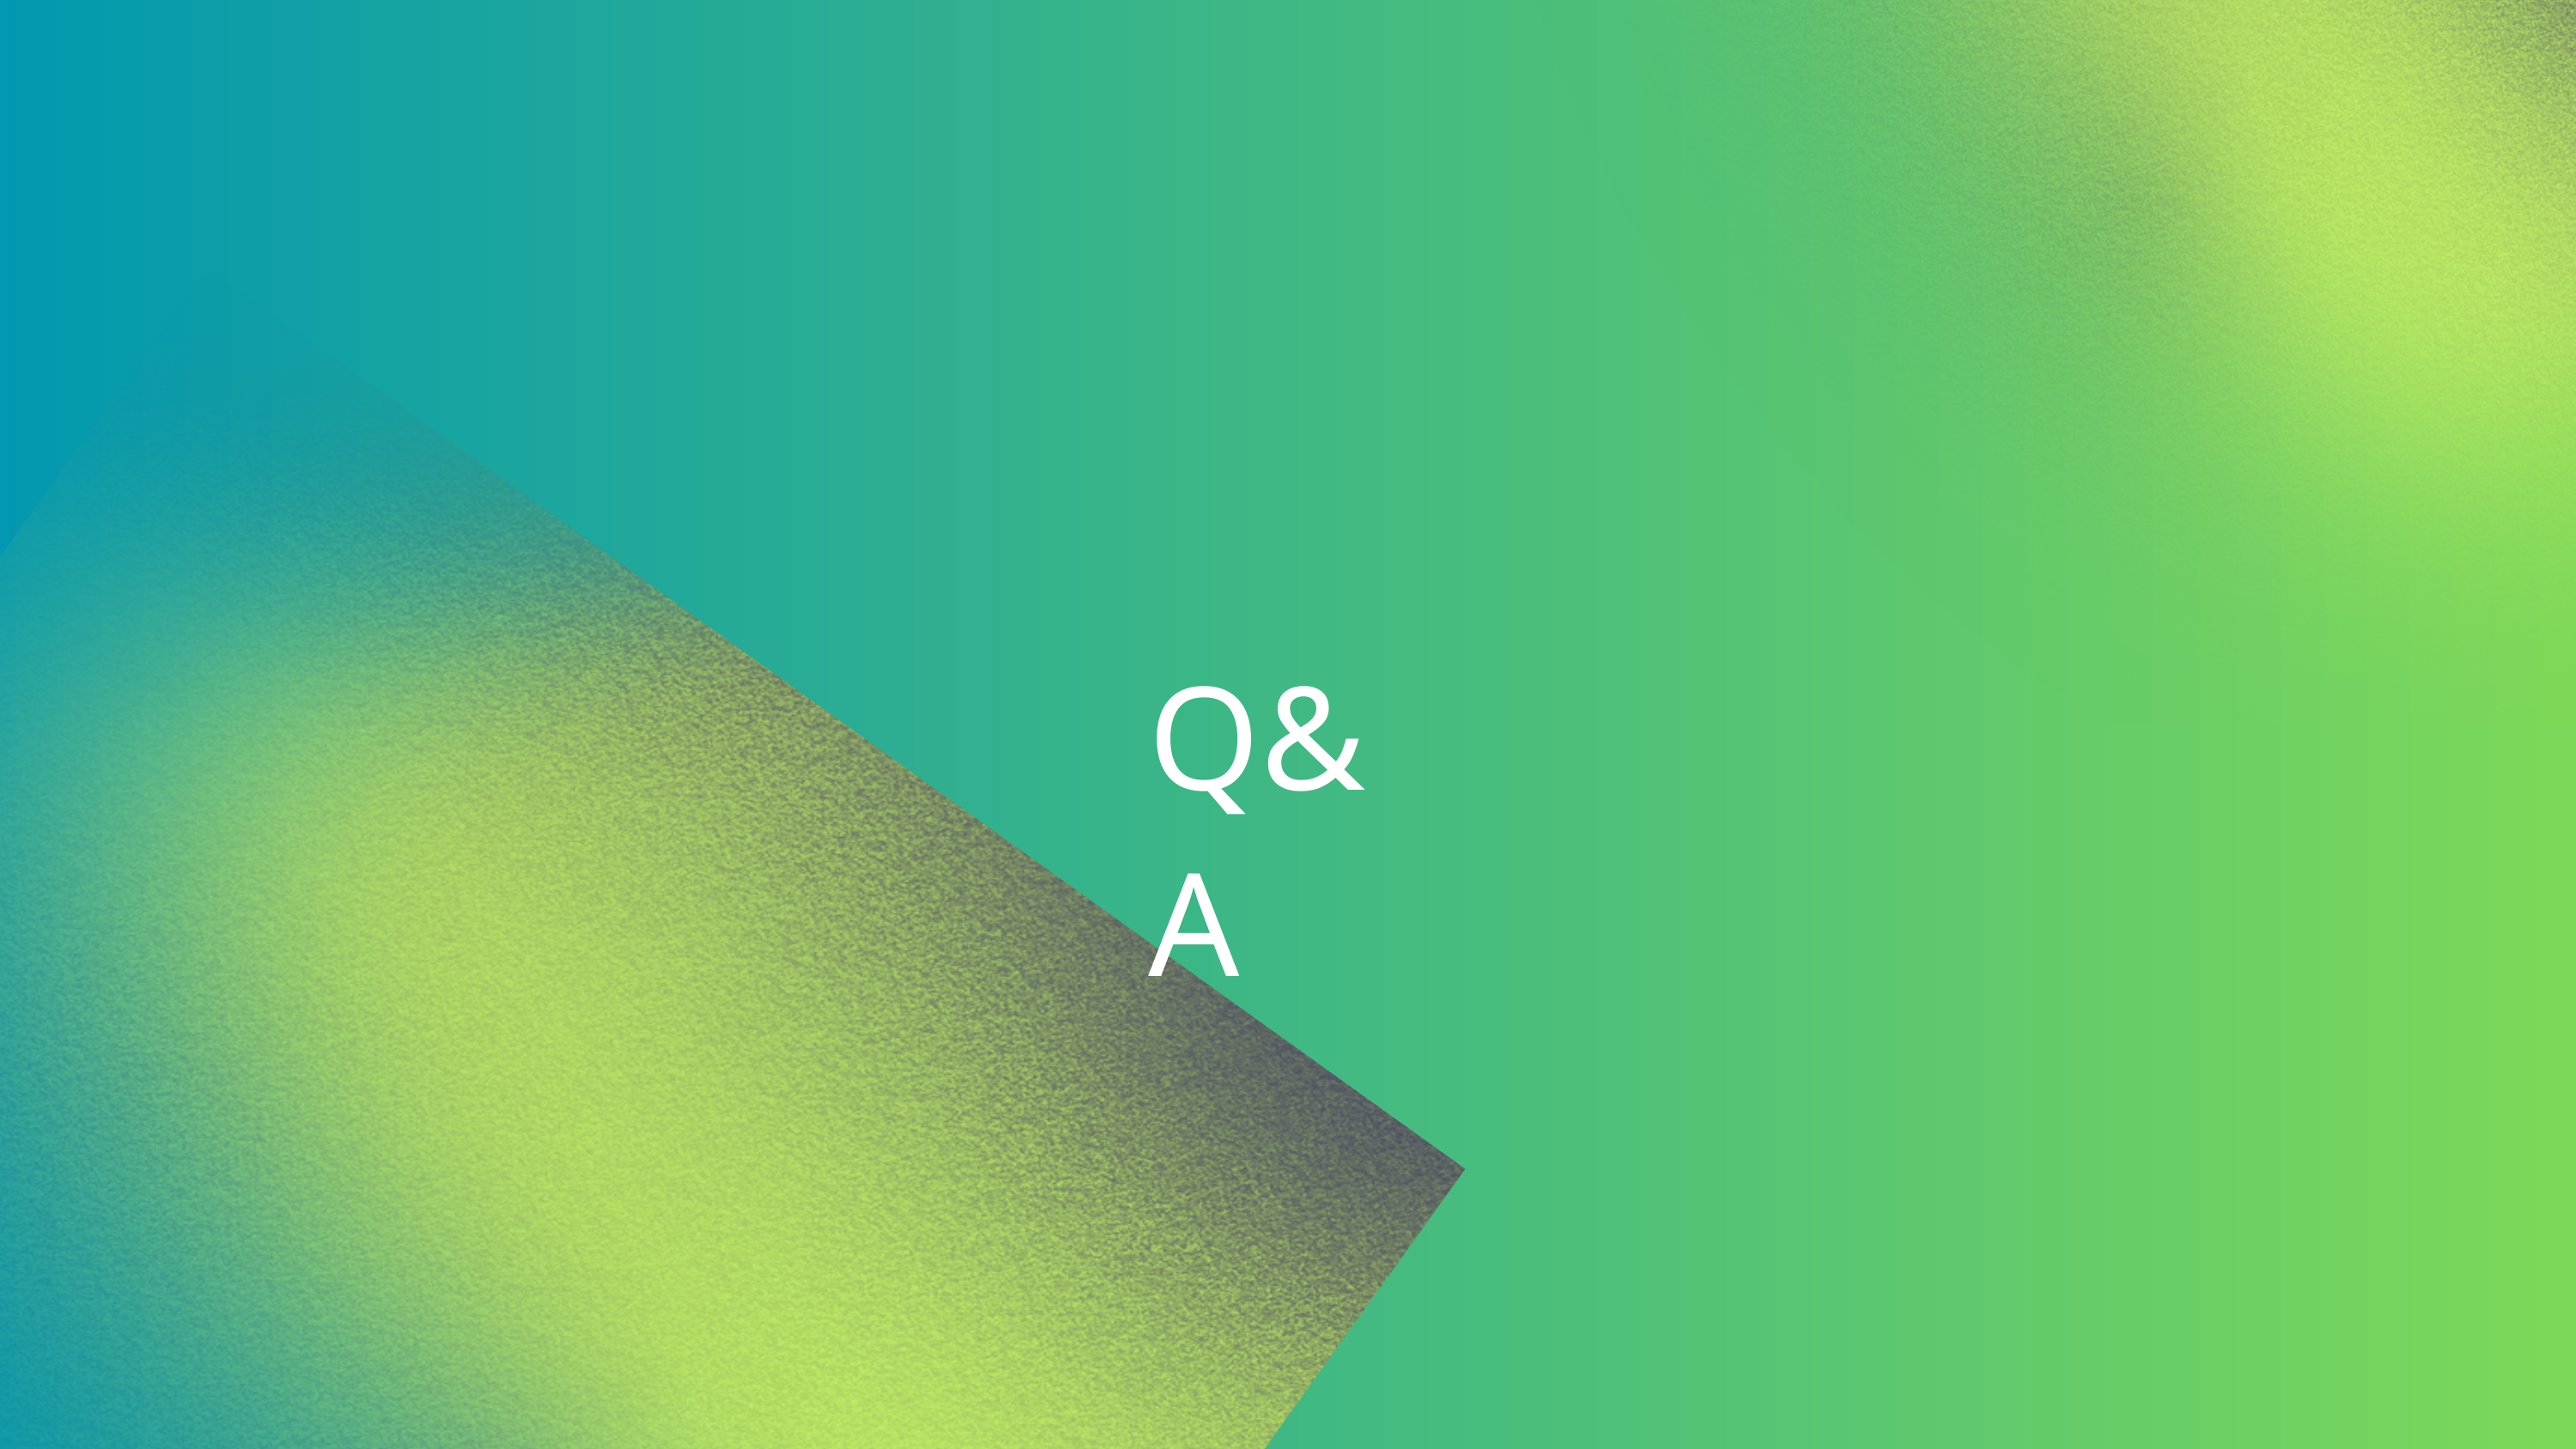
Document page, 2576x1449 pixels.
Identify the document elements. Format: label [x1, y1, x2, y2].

text_box [0, 0, 2576, 1449]
